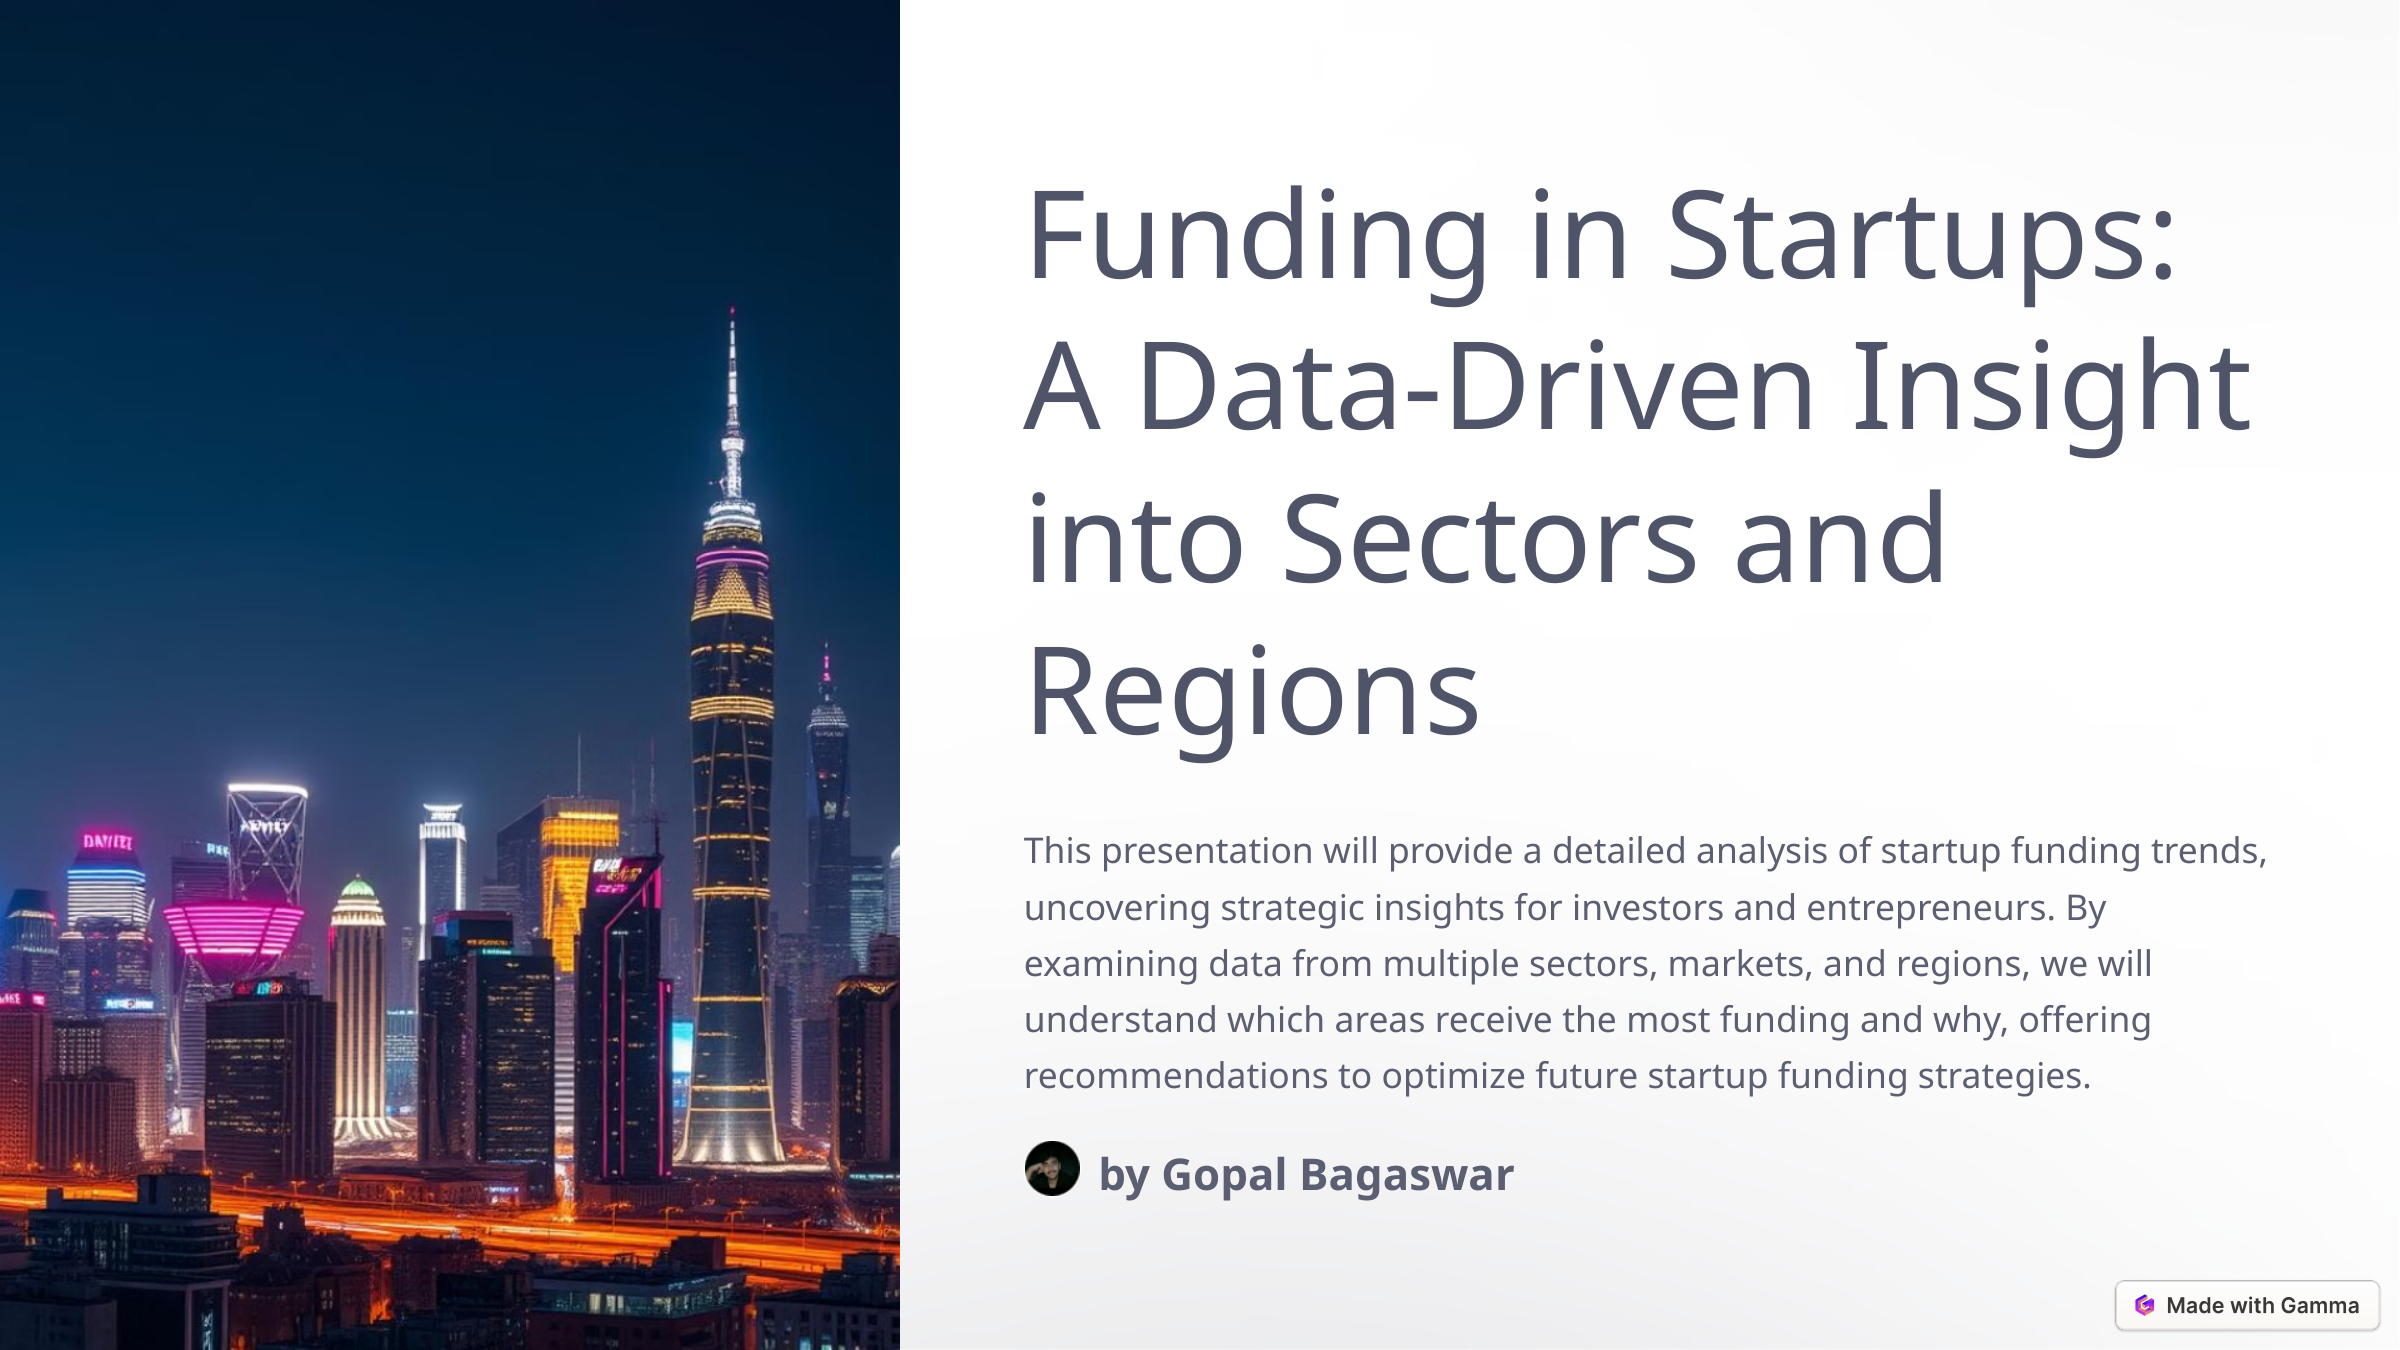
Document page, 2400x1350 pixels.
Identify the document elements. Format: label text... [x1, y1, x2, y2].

text_box Funding in Startups: A Data-Driven Insight into Sectors and Regions [1023, 150, 2276, 762]
text_box by Gopal Bagaswar [1098, 1137, 1498, 1200]
picture [0, 0, 900, 1350]
picture [2106, 1271, 2389, 1339]
picture [1025, 1141, 1080, 1196]
text_box This presentation will provide a detailed analysis of startup funding trends, uncovering strategic insights for investors and entrepreneurs. By examining data from multiple sectors, markets, and regions, we will understand which areas receive the most funding and why, offering recommendations to optimize future startup funding strategies. [1023, 814, 2276, 1098]
